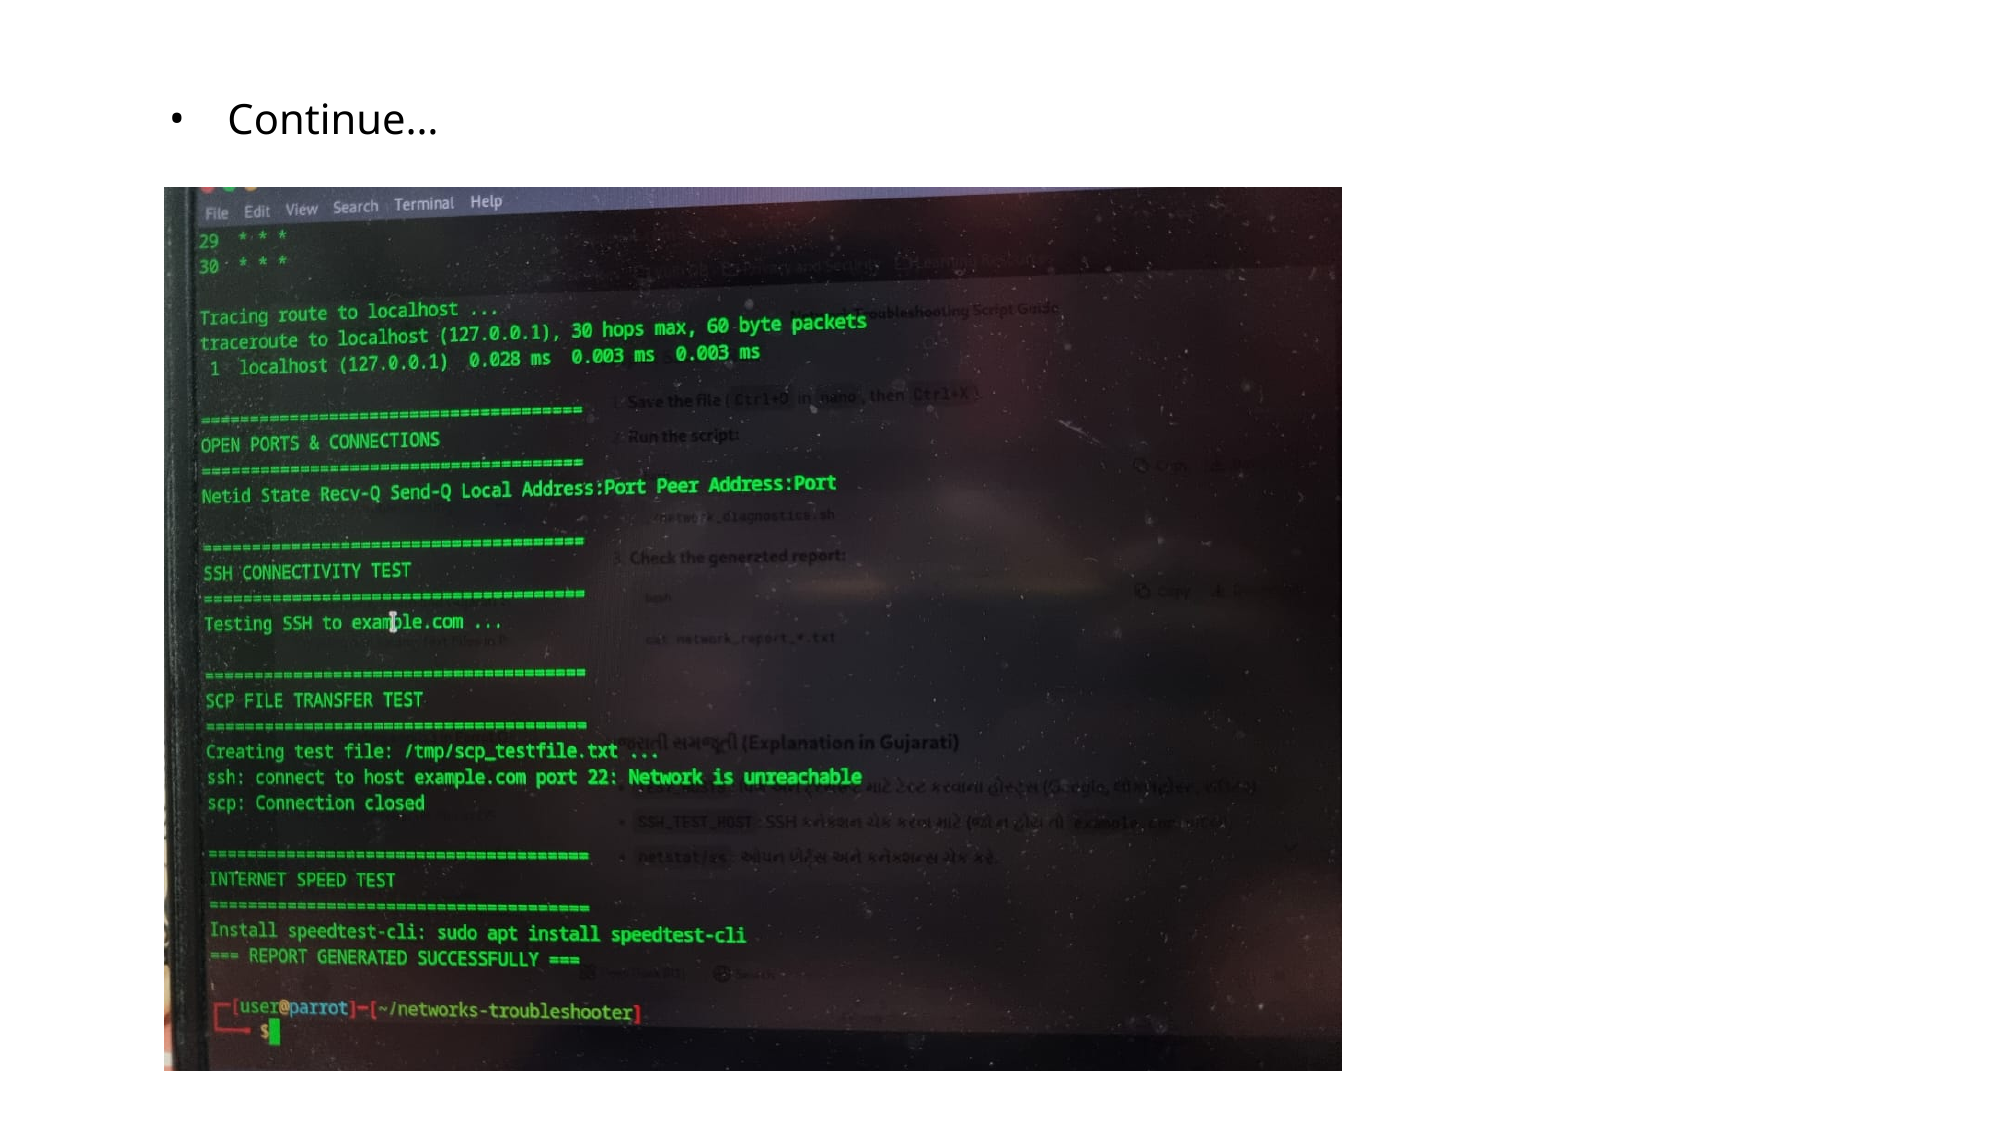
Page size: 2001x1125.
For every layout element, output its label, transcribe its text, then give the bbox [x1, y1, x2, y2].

list Continue… [137, 84, 1863, 799]
picture [164, 186, 1343, 1071]
